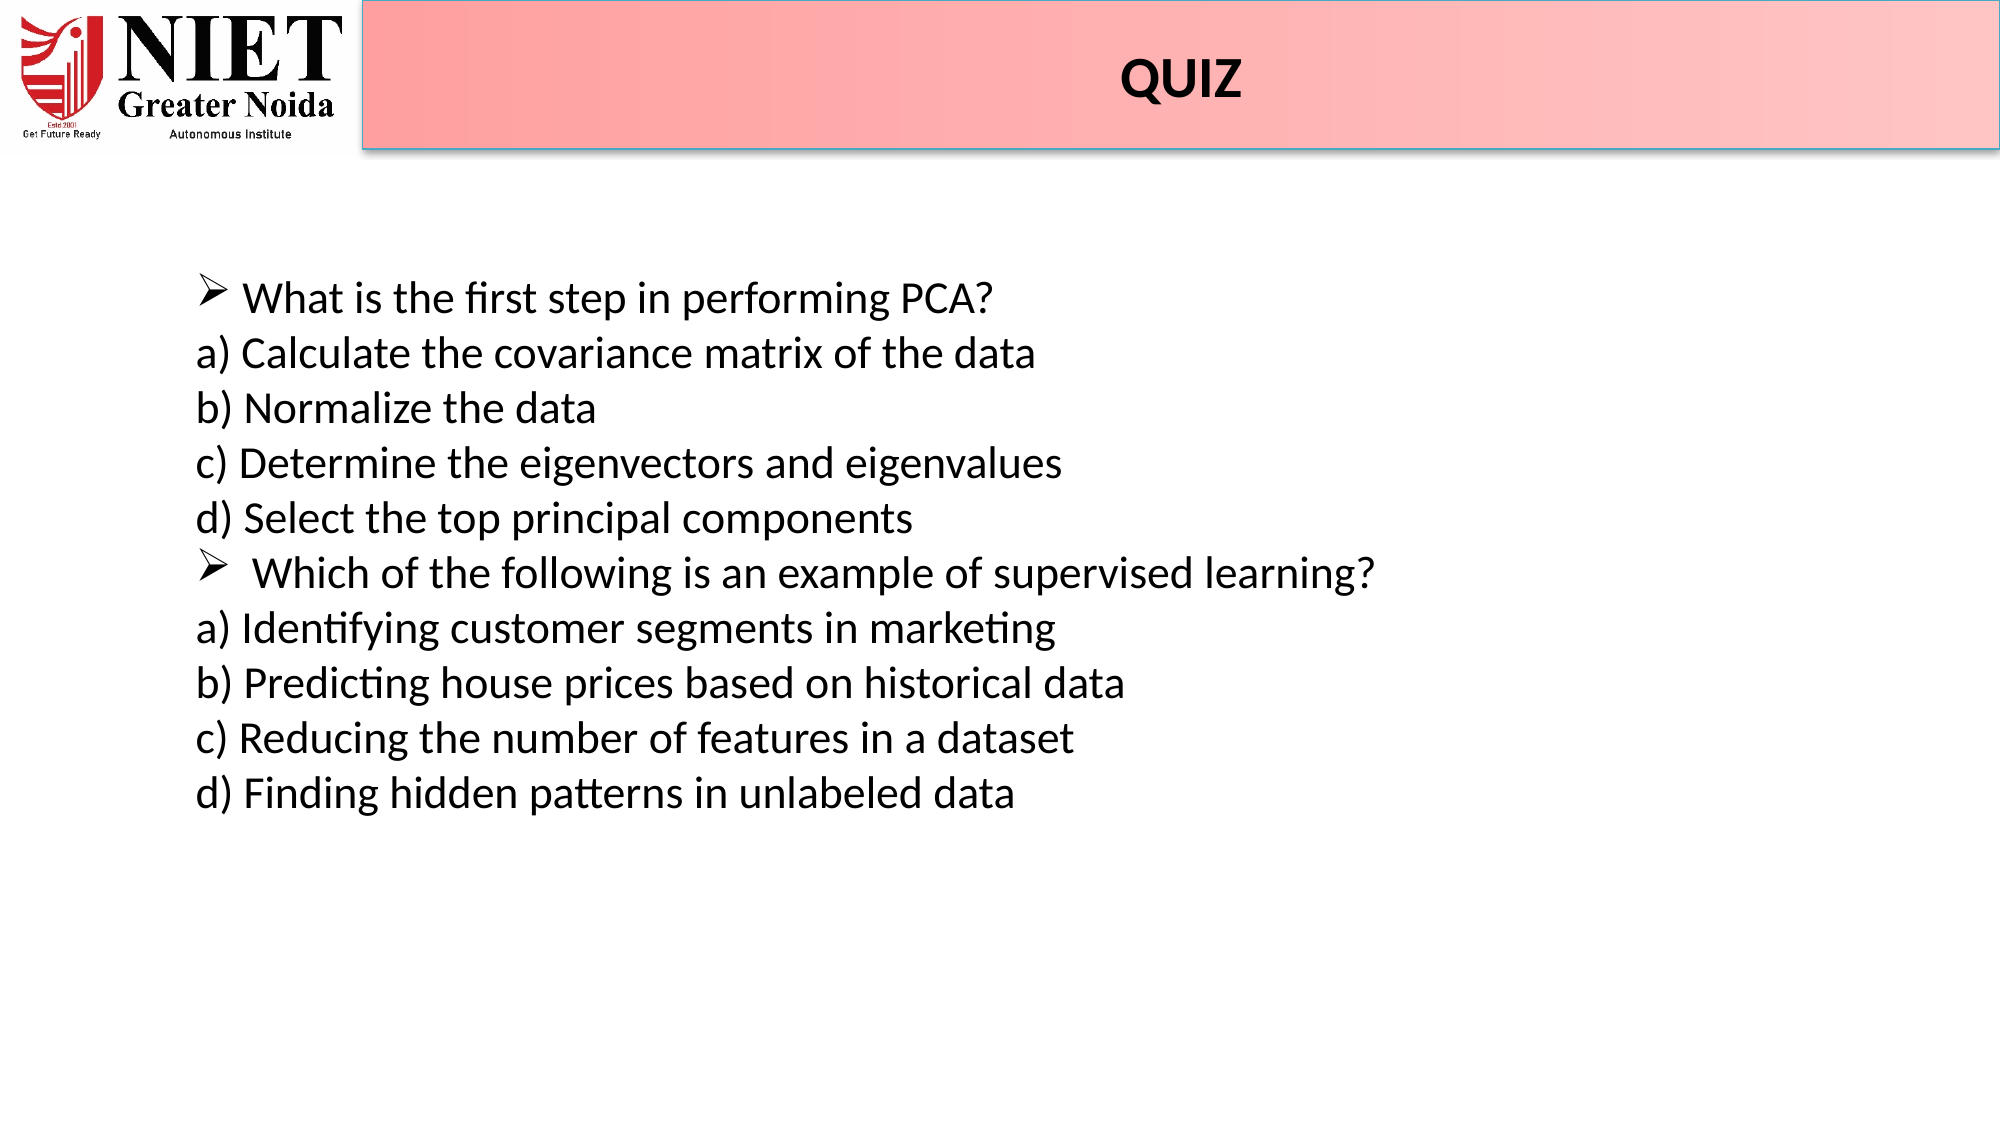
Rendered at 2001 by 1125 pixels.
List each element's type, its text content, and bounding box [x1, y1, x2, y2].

text_box Agents can be grouped into five classes based on their degree of perceived intelligence and i What is the first step in performing PCA? a) Calculate the covariance matrix of the data b) Normalize the data c) Determine the eigenvectors and eigenvalues d) Select the top principal components Which of the following is an example of supervised learning? a) Identifying customer segments in marketing b) Predicting house prices based on historical data c) Reducing the number of features in a dataset d) Finding hidden patterns in unlabeled data [180, 225, 1822, 1125]
text_box QUIZ [363, 0, 2000, 150]
picture [0, 0, 363, 156]
